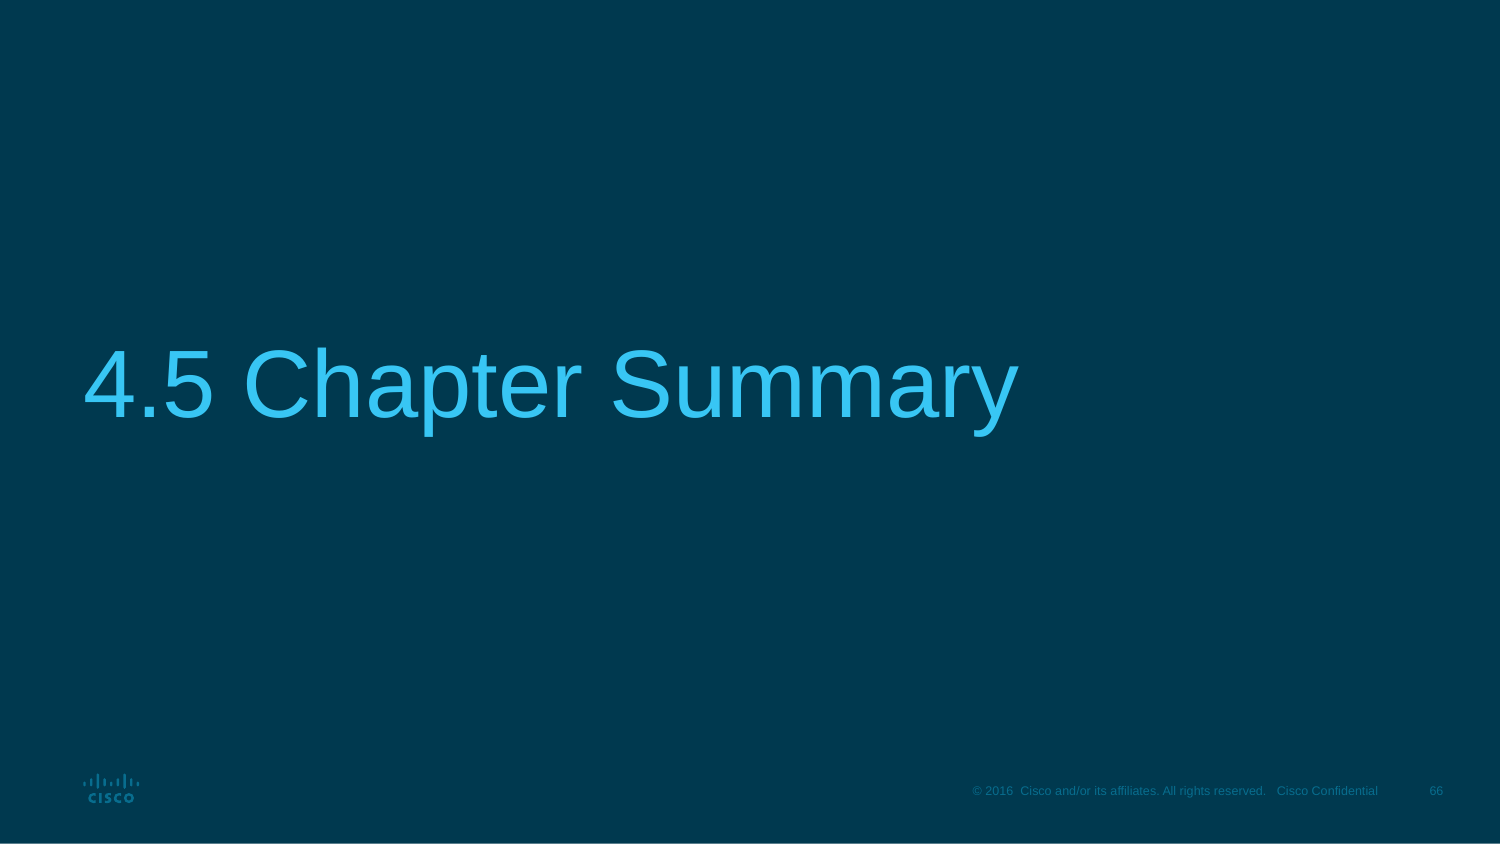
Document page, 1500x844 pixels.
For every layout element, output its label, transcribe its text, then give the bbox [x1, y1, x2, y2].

title 4.5 Chapter Summary [68, 150, 1315, 446]
